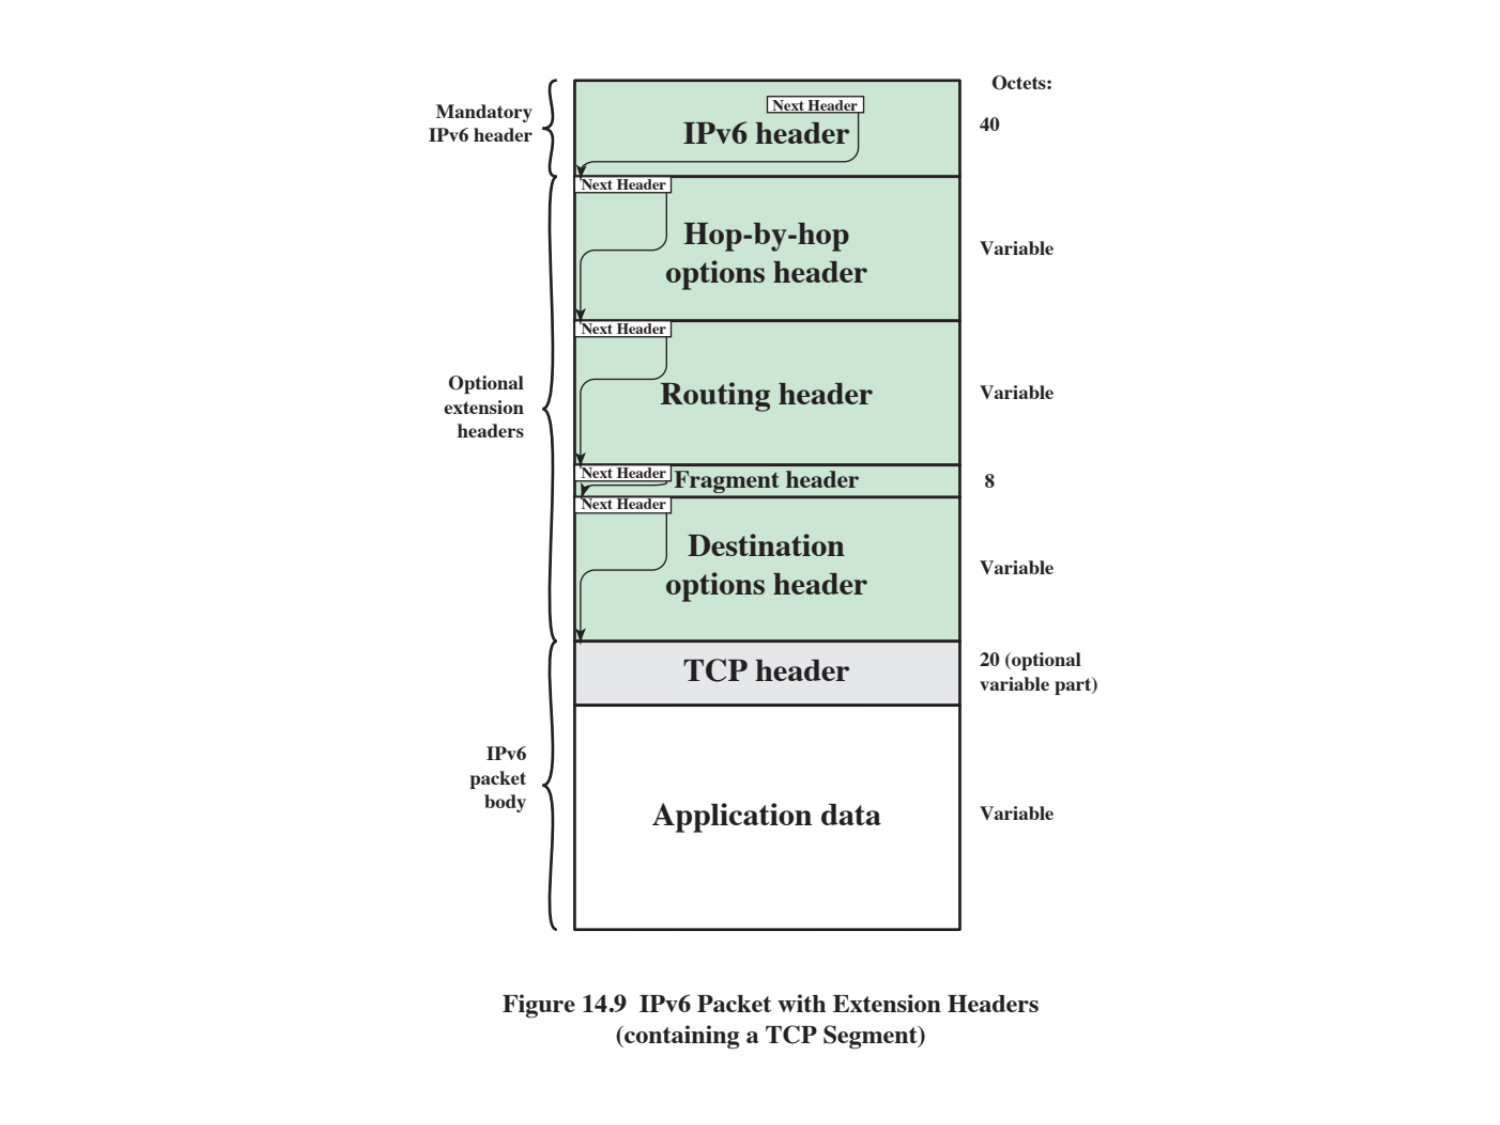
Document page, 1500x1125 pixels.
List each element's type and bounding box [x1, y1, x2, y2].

picture [387, 37, 1135, 1081]
